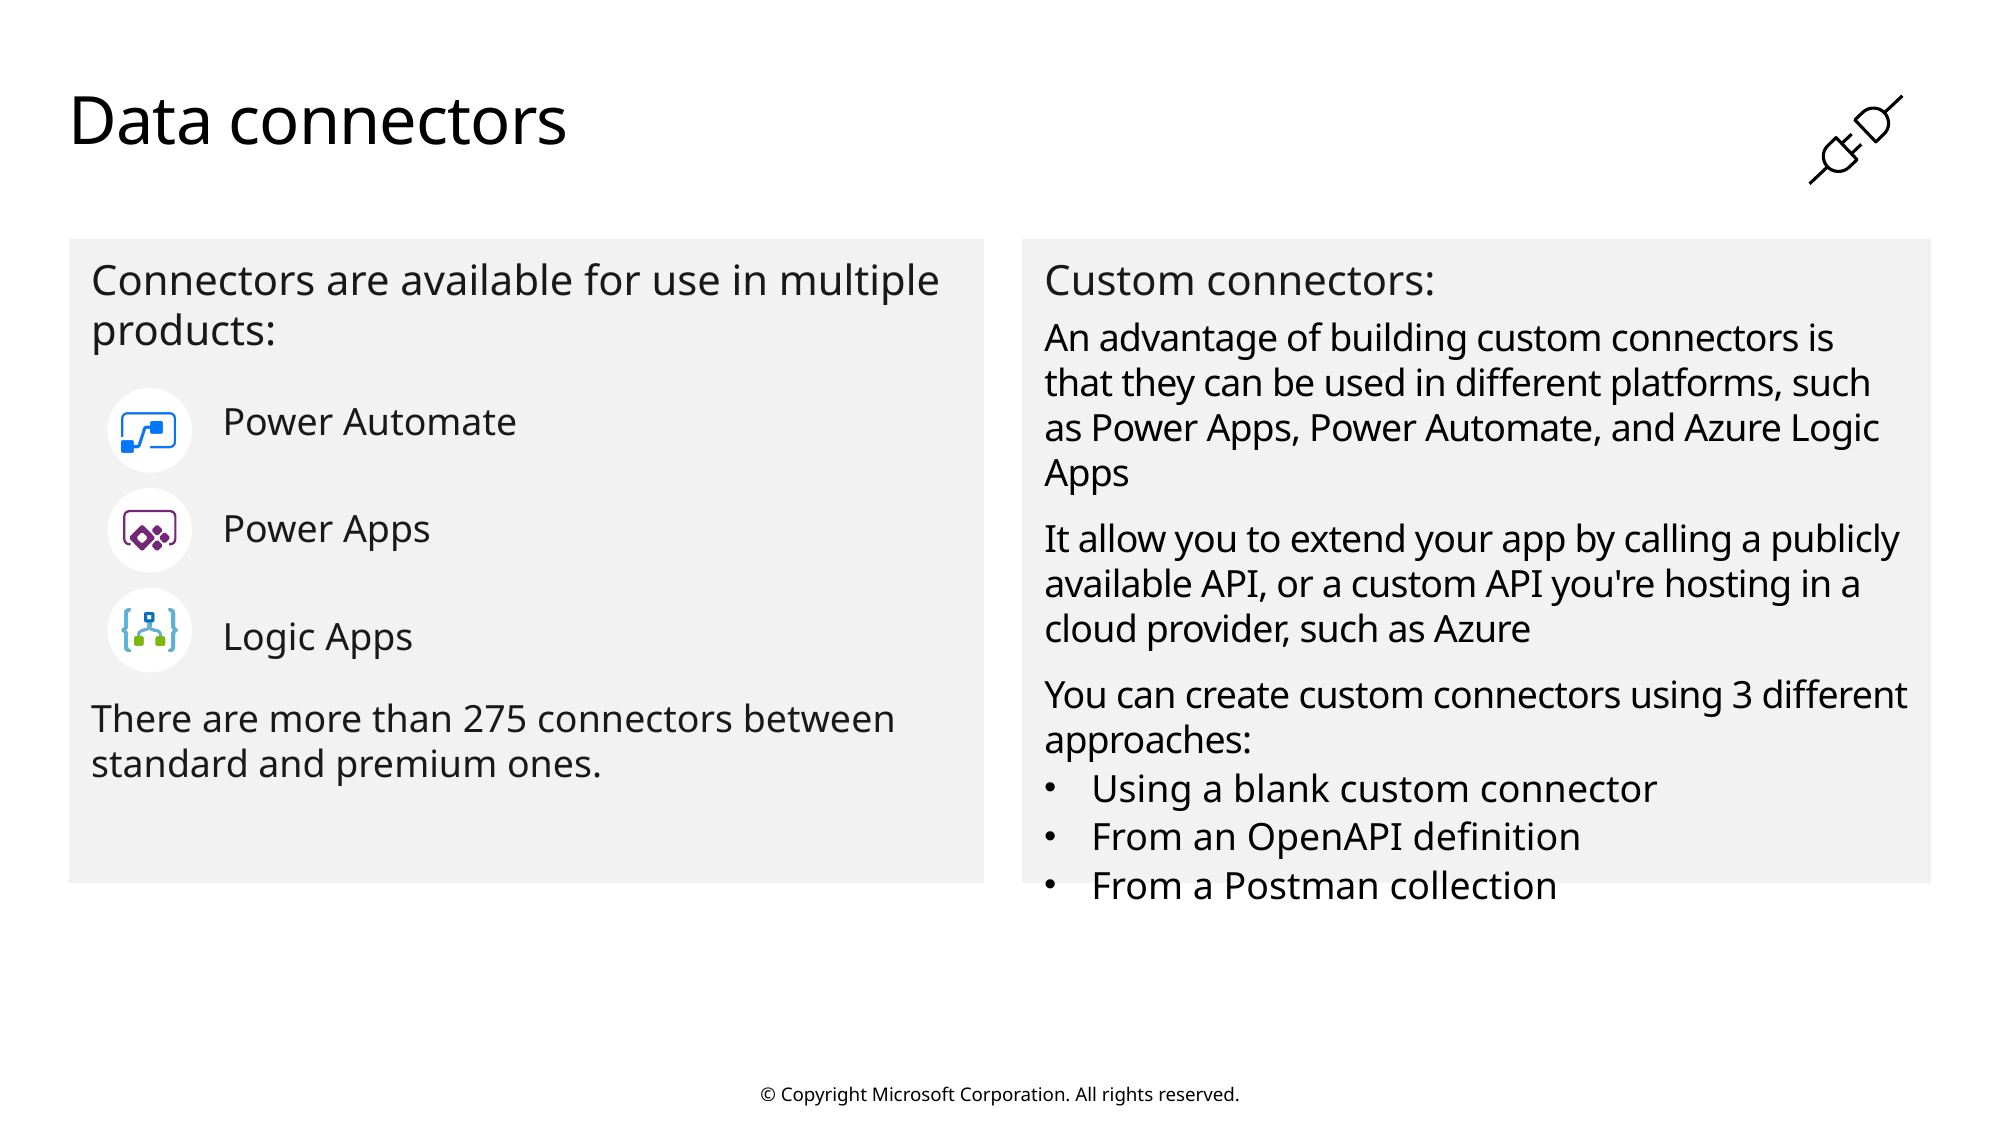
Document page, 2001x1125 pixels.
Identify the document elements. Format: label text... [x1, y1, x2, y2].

title Data connectors [68, 72, 1930, 184]
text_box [107, 587, 193, 673]
list Connectors are available for use in multiple products: Power Automate Power Apps Logic Apps There are more than 275 connectors between standard and premium ones. [68, 238, 984, 883]
text_box [1854, 95, 1903, 143]
text_box [1809, 133, 1862, 185]
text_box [107, 487, 193, 573]
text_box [107, 387, 193, 473]
list Custom connectors: An advantage of building custom connectors is that they can be used in different platforms, such as Power Apps, Power Automate, and Azure Logic Apps It allow you to extend your app by calling a publicly available API, or a custom API you're hosting in a cloud provider, such as Azure You can create custom connectors using 3 different approaches: Using a blank custom connector From an OpenAPI definition From a Postman collection [1021, 238, 1932, 883]
